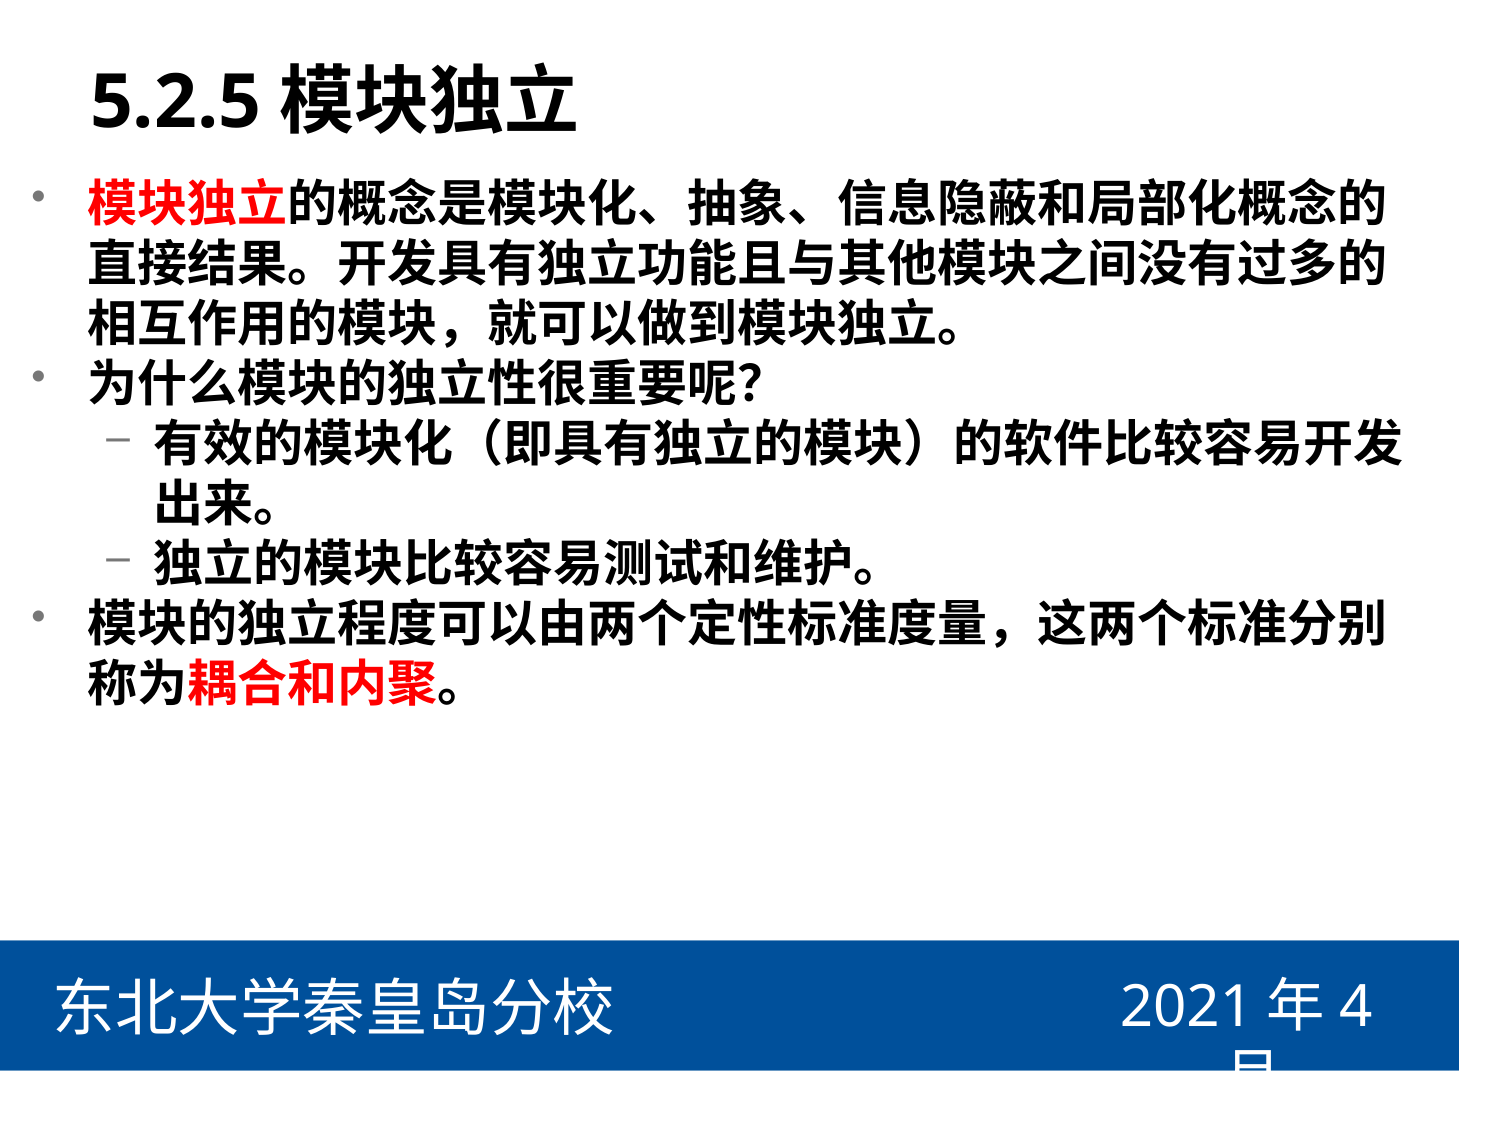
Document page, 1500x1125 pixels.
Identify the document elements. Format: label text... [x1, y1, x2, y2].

title 5.2.5模块独立 [74, 44, 1188, 153]
list 模块独立的概念是模块化、抽象、信息隐蔽和局部化概念的直接结果。开发具有独立功能且与其他模块之间没有过多的相互作用的模块，就可以做到模块独立。 为什么模块的独立性很重要呢？ 有效的模块化（即具有独立的模块）的软件比较容易开发出来。 独立的模块比较容易测试和维护。 模块的独立程度可以由两个定性标准度量，这两个标准分别称为耦合和内聚。 [16, 163, 1442, 926]
